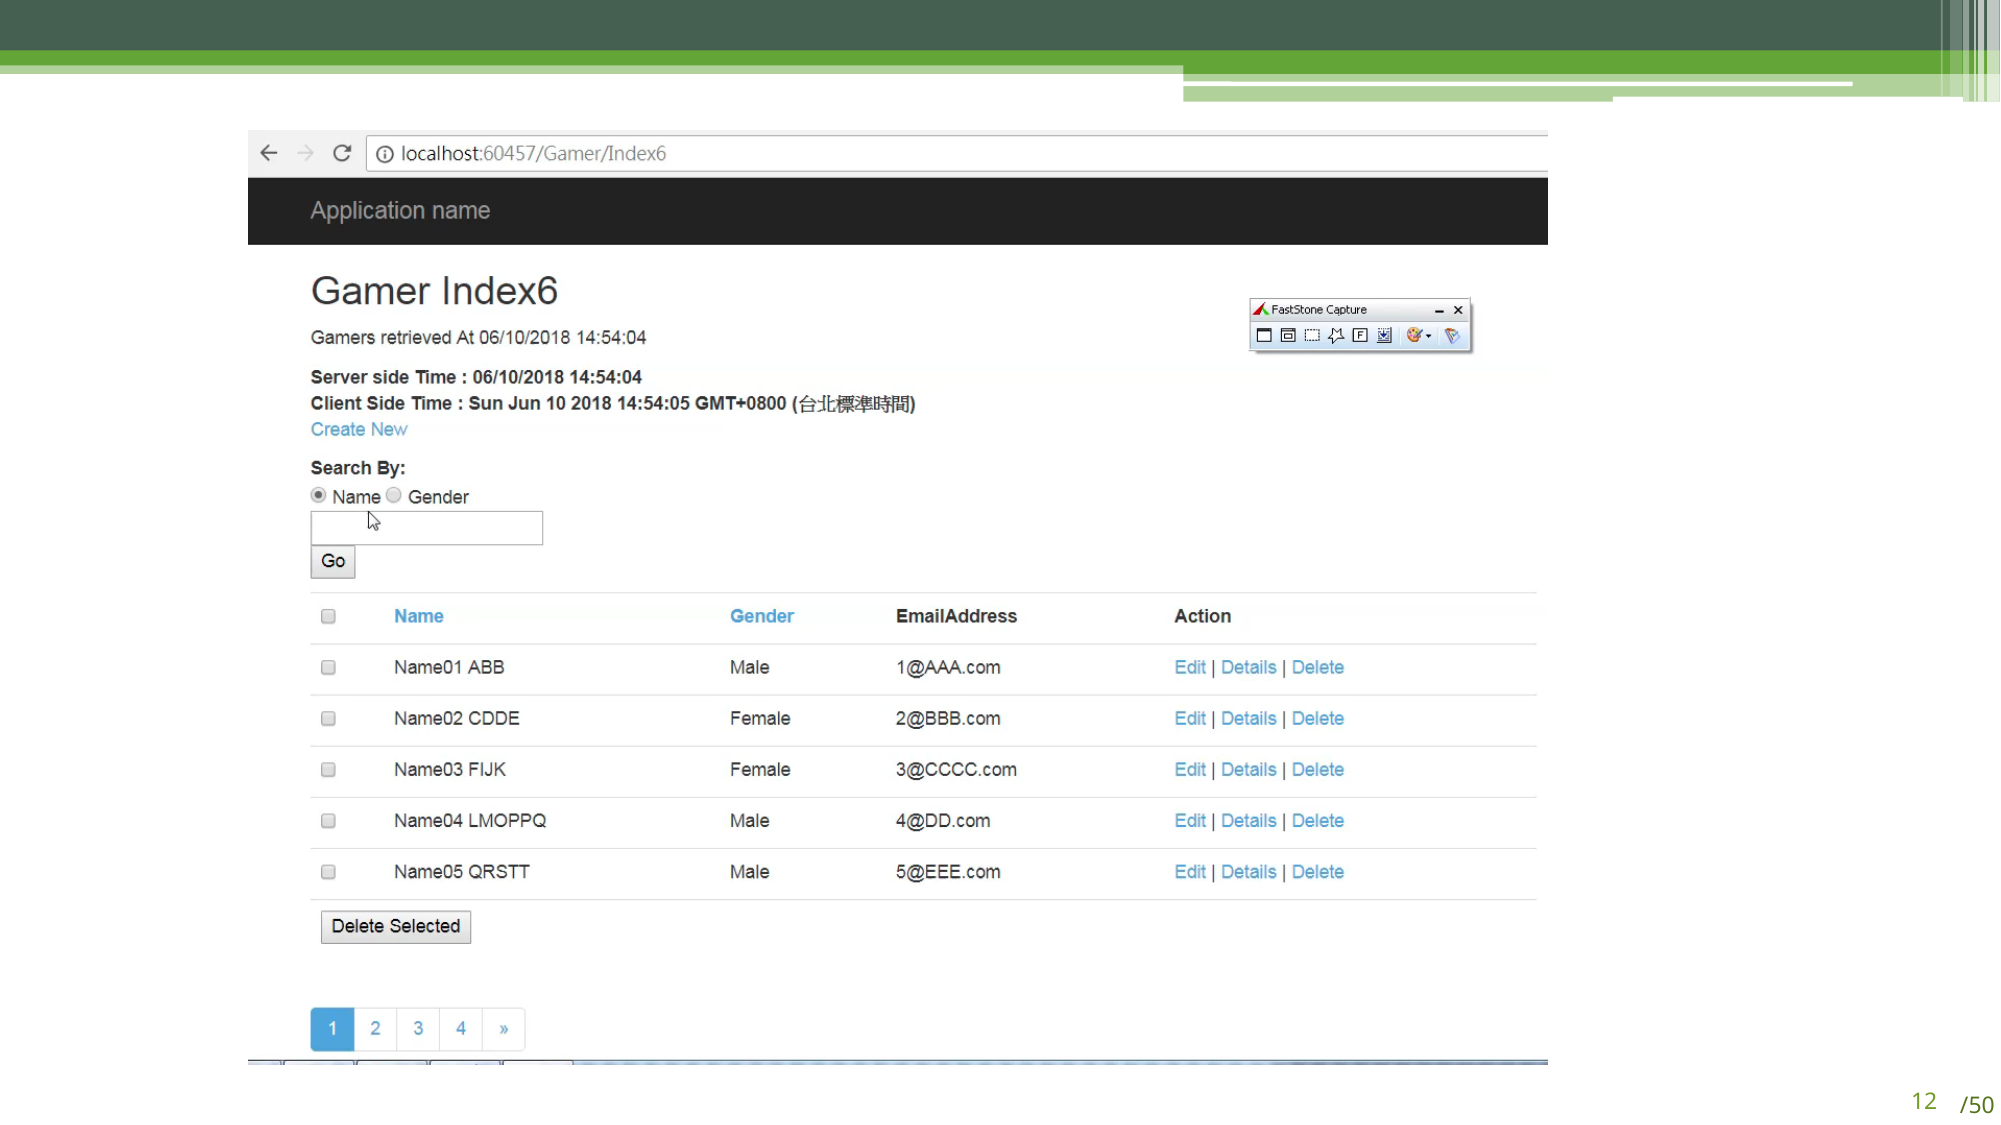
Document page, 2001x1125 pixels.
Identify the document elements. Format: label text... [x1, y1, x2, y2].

slide_number 11 [1785, 1065, 1953, 1125]
footer /50 [1953, 1083, 2000, 1124]
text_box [247, 129, 1549, 1065]
